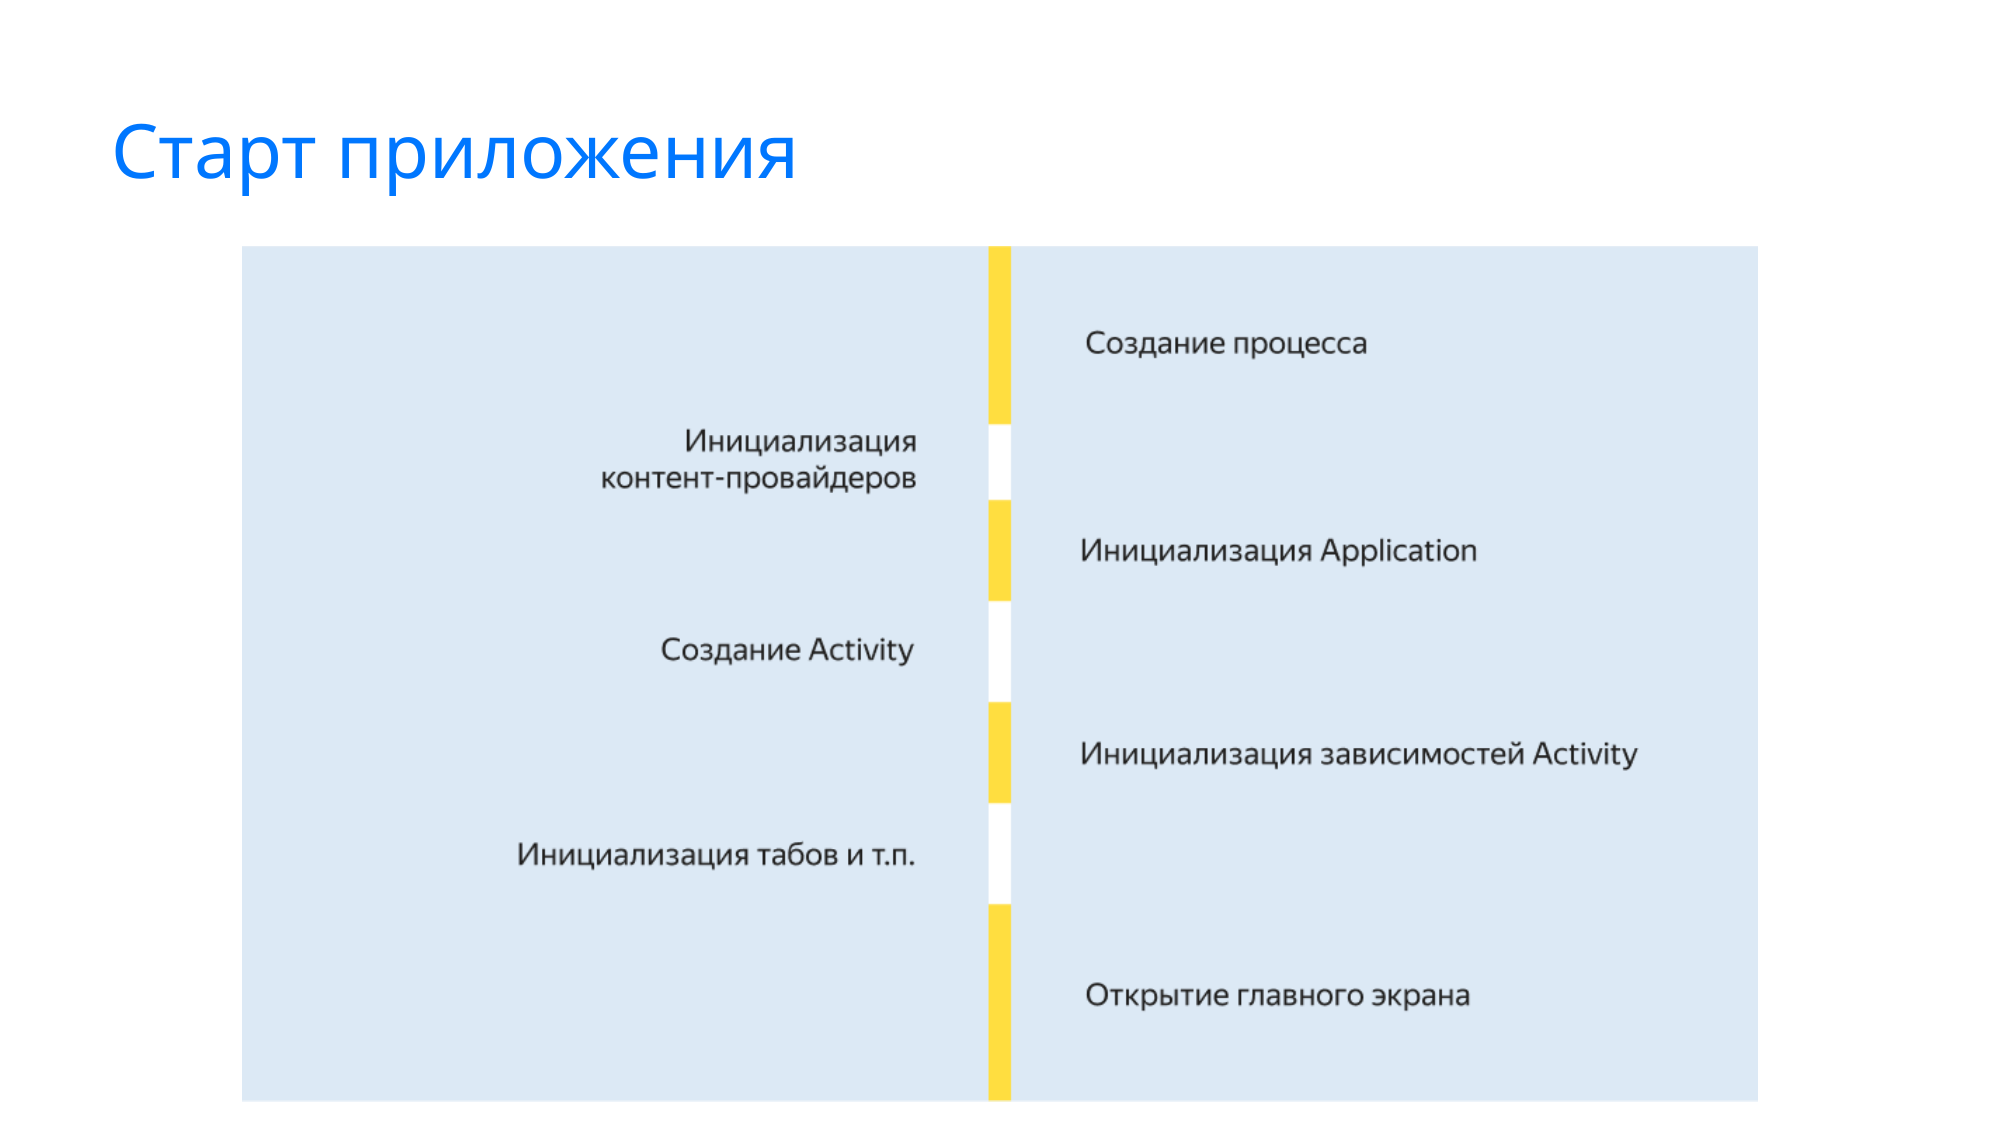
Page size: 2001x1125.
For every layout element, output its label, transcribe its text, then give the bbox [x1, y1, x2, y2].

picture [242, 245, 1758, 1103]
title Старт приложения [111, 113, 1892, 220]
